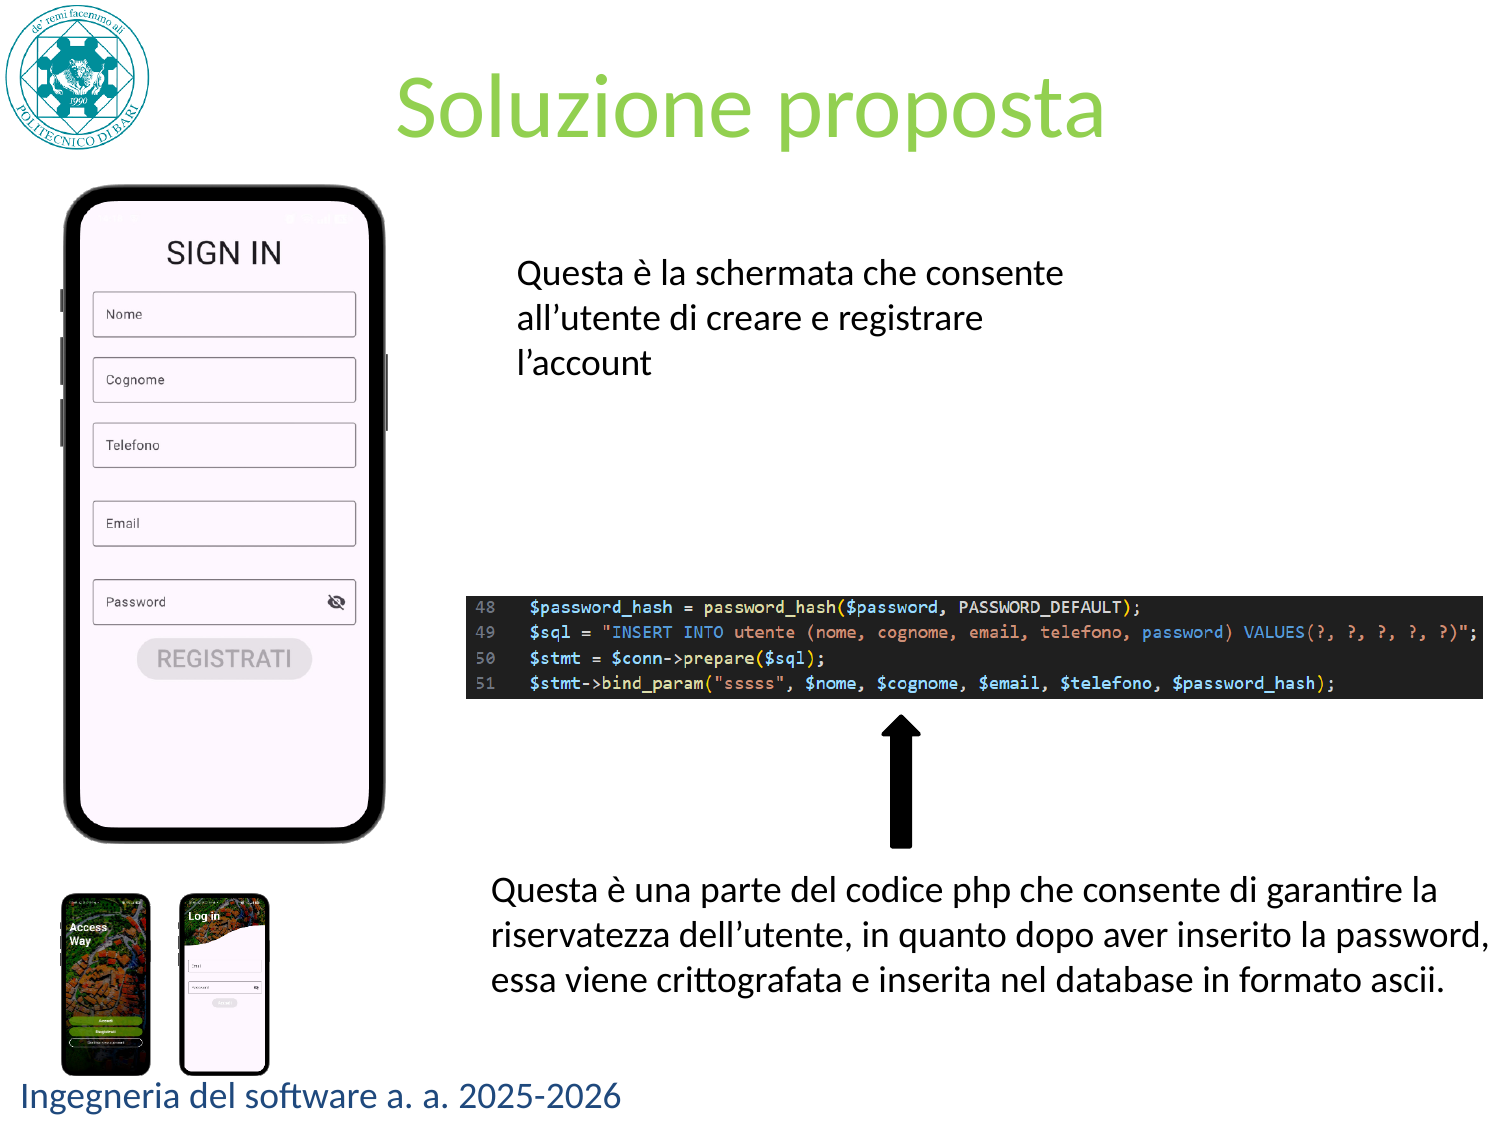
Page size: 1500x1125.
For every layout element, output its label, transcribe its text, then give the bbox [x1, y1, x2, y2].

text_box Questa è la schermata che consente all’utente di creare e registrare l’account [501, 240, 1128, 391]
picture [0, 0, 154, 154]
picture [466, 596, 1483, 700]
title Soluzione proposta [76, 7, 1427, 195]
text_box [881, 714, 921, 849]
picture [178, 892, 270, 1076]
text_box Ingegneria del software a. a. 2025-2026 [5, 1063, 638, 1124]
text_box Questa è una parte del codice php che consente di garantire la riservatezza dell’utente, in quanto dopo aver inserito la password, essa viene crittografata e inserita nel database in formato ascii. [476, 857, 1500, 1008]
picture [60, 184, 389, 845]
picture [60, 892, 151, 1076]
